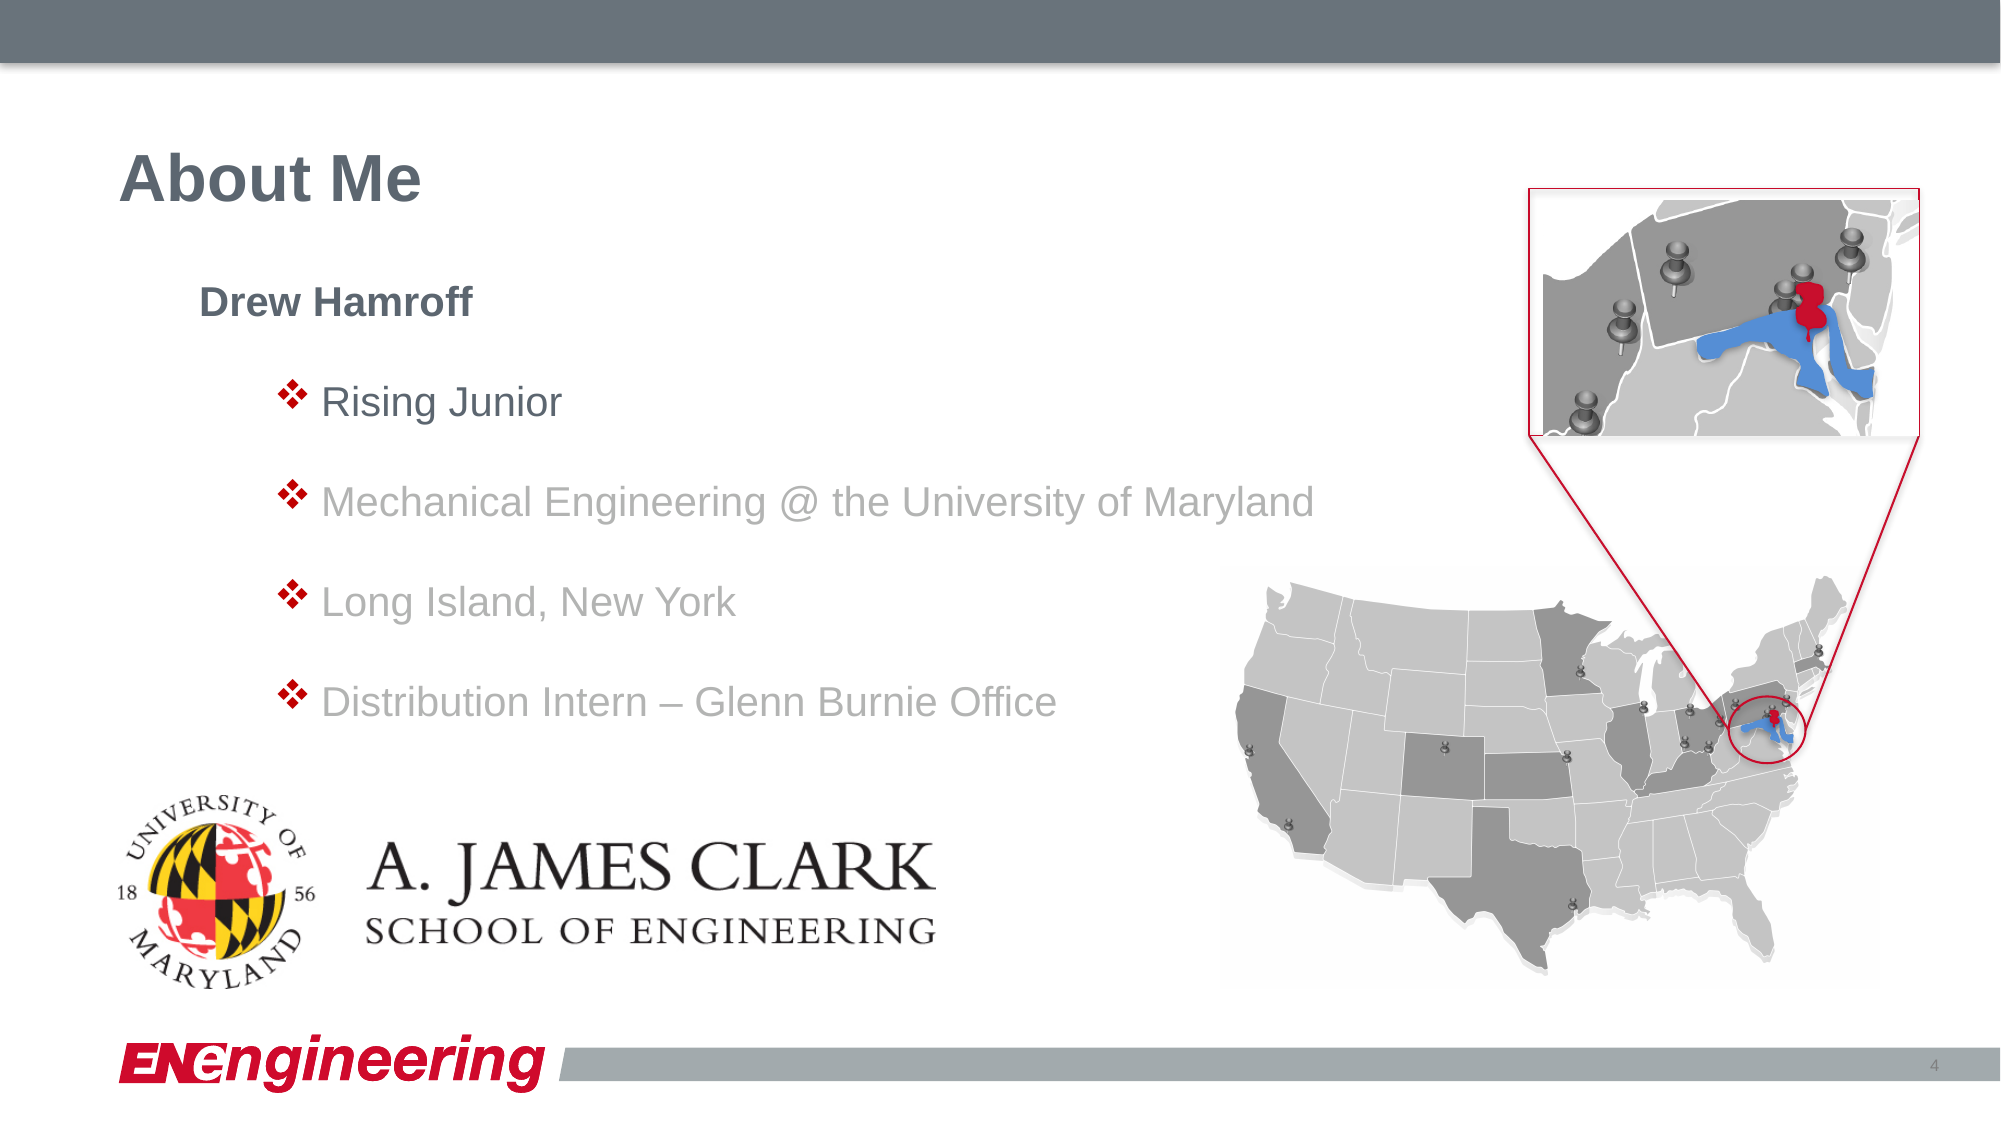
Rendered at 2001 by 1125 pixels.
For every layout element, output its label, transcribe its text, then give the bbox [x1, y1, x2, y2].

text_box Drew Hamroff Rising Junior Mechanical Engineering @ the University of Maryland Long Island, New York Distribution Intern – Glenn Burnie Office [184, 266, 1551, 1082]
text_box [1542, 200, 1920, 437]
title About Me [118, 109, 1938, 215]
text_box [1528, 188, 1920, 435]
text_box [1805, 442, 1920, 731]
picture [118, 794, 936, 990]
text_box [1528, 435, 1729, 731]
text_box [1220, 566, 1880, 990]
